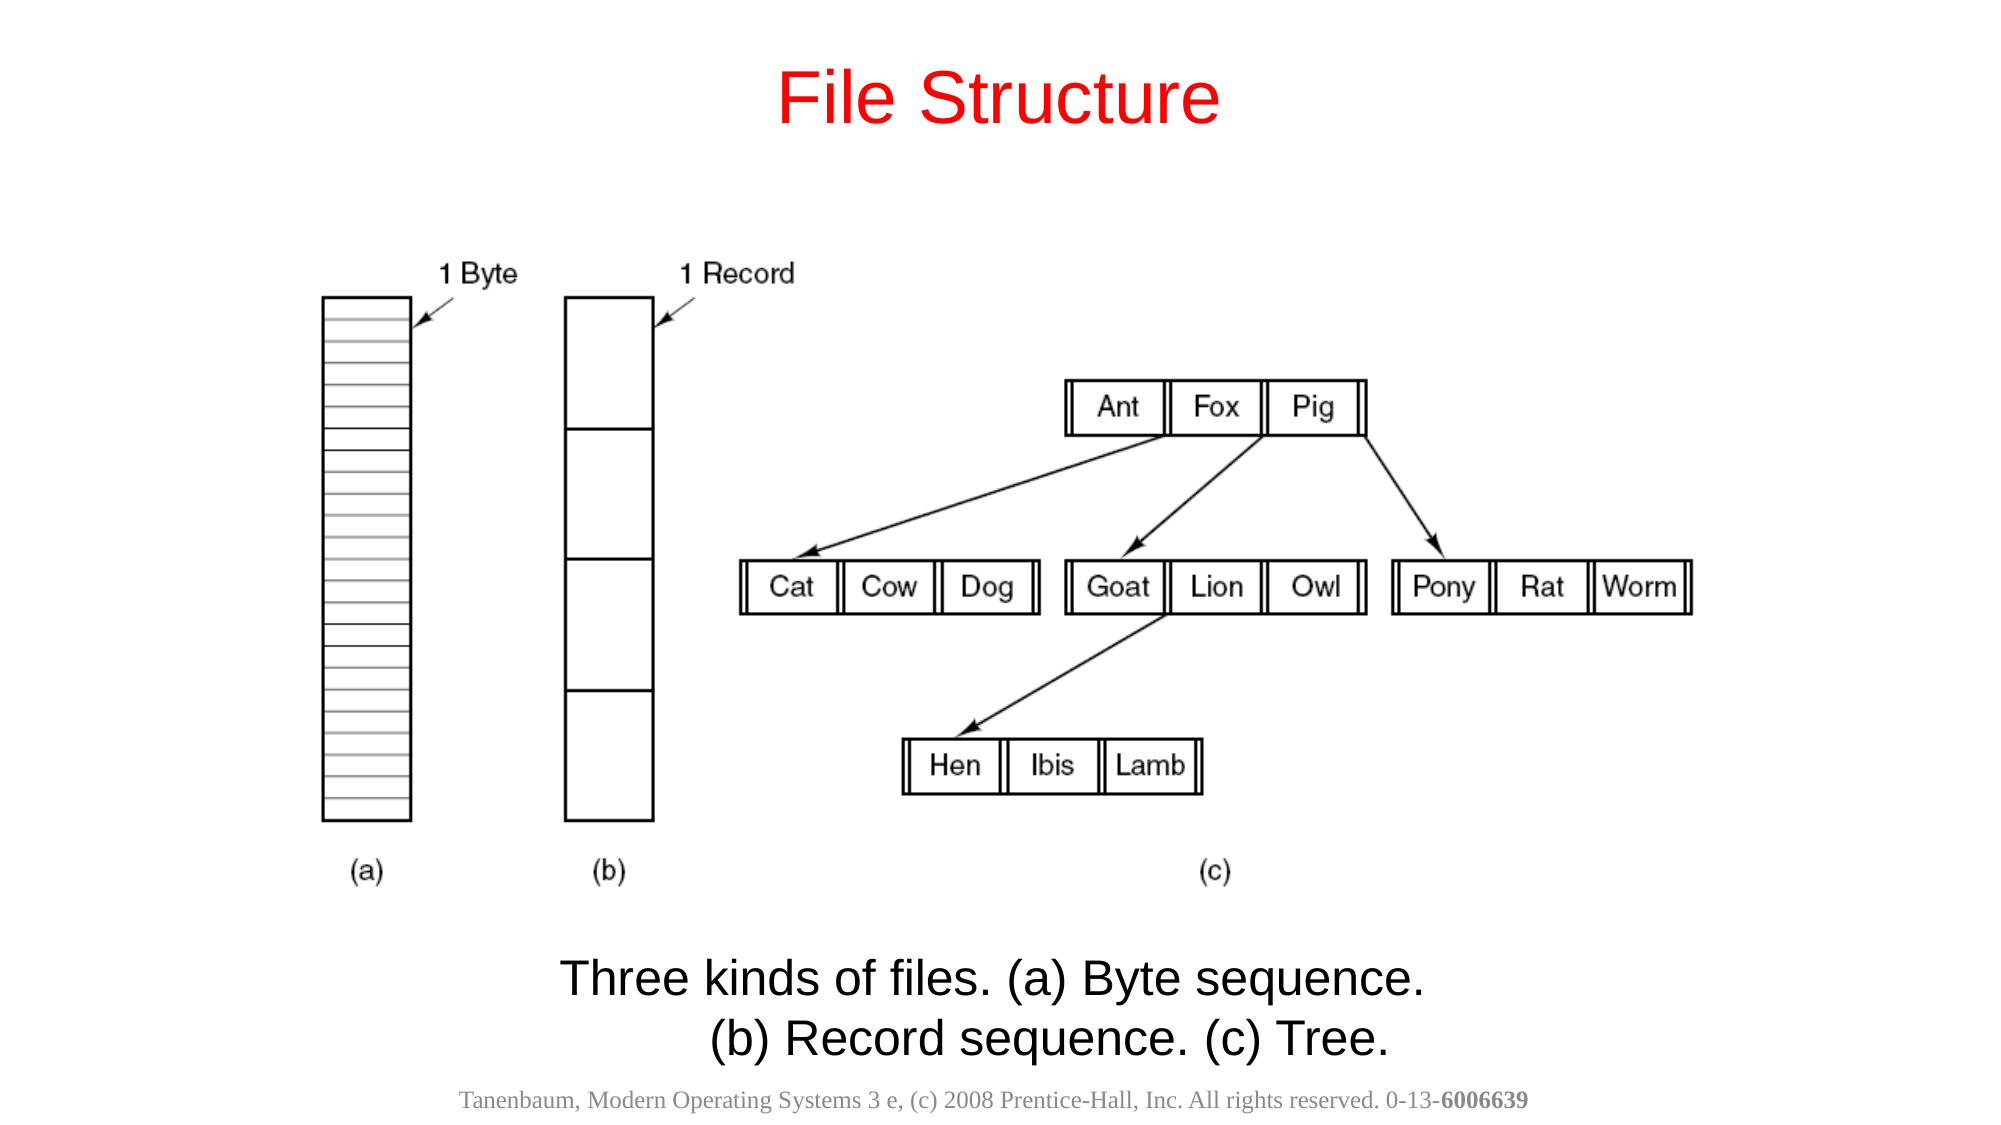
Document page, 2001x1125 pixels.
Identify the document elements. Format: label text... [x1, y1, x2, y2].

text_box File Structure [249, 0, 1750, 188]
text_box Tanenbaum, Modern Operating Systems 3 e, (c) 2008 Prentice-Hall, Inc. All rights reserved. 0-13-6006639 [279, 1077, 1709, 1120]
text_box Three kinds of files. (a) Byte sequence. (b) Record sequence. (c) Tree. [249, 937, 1750, 1075]
picture [288, 218, 1714, 909]
